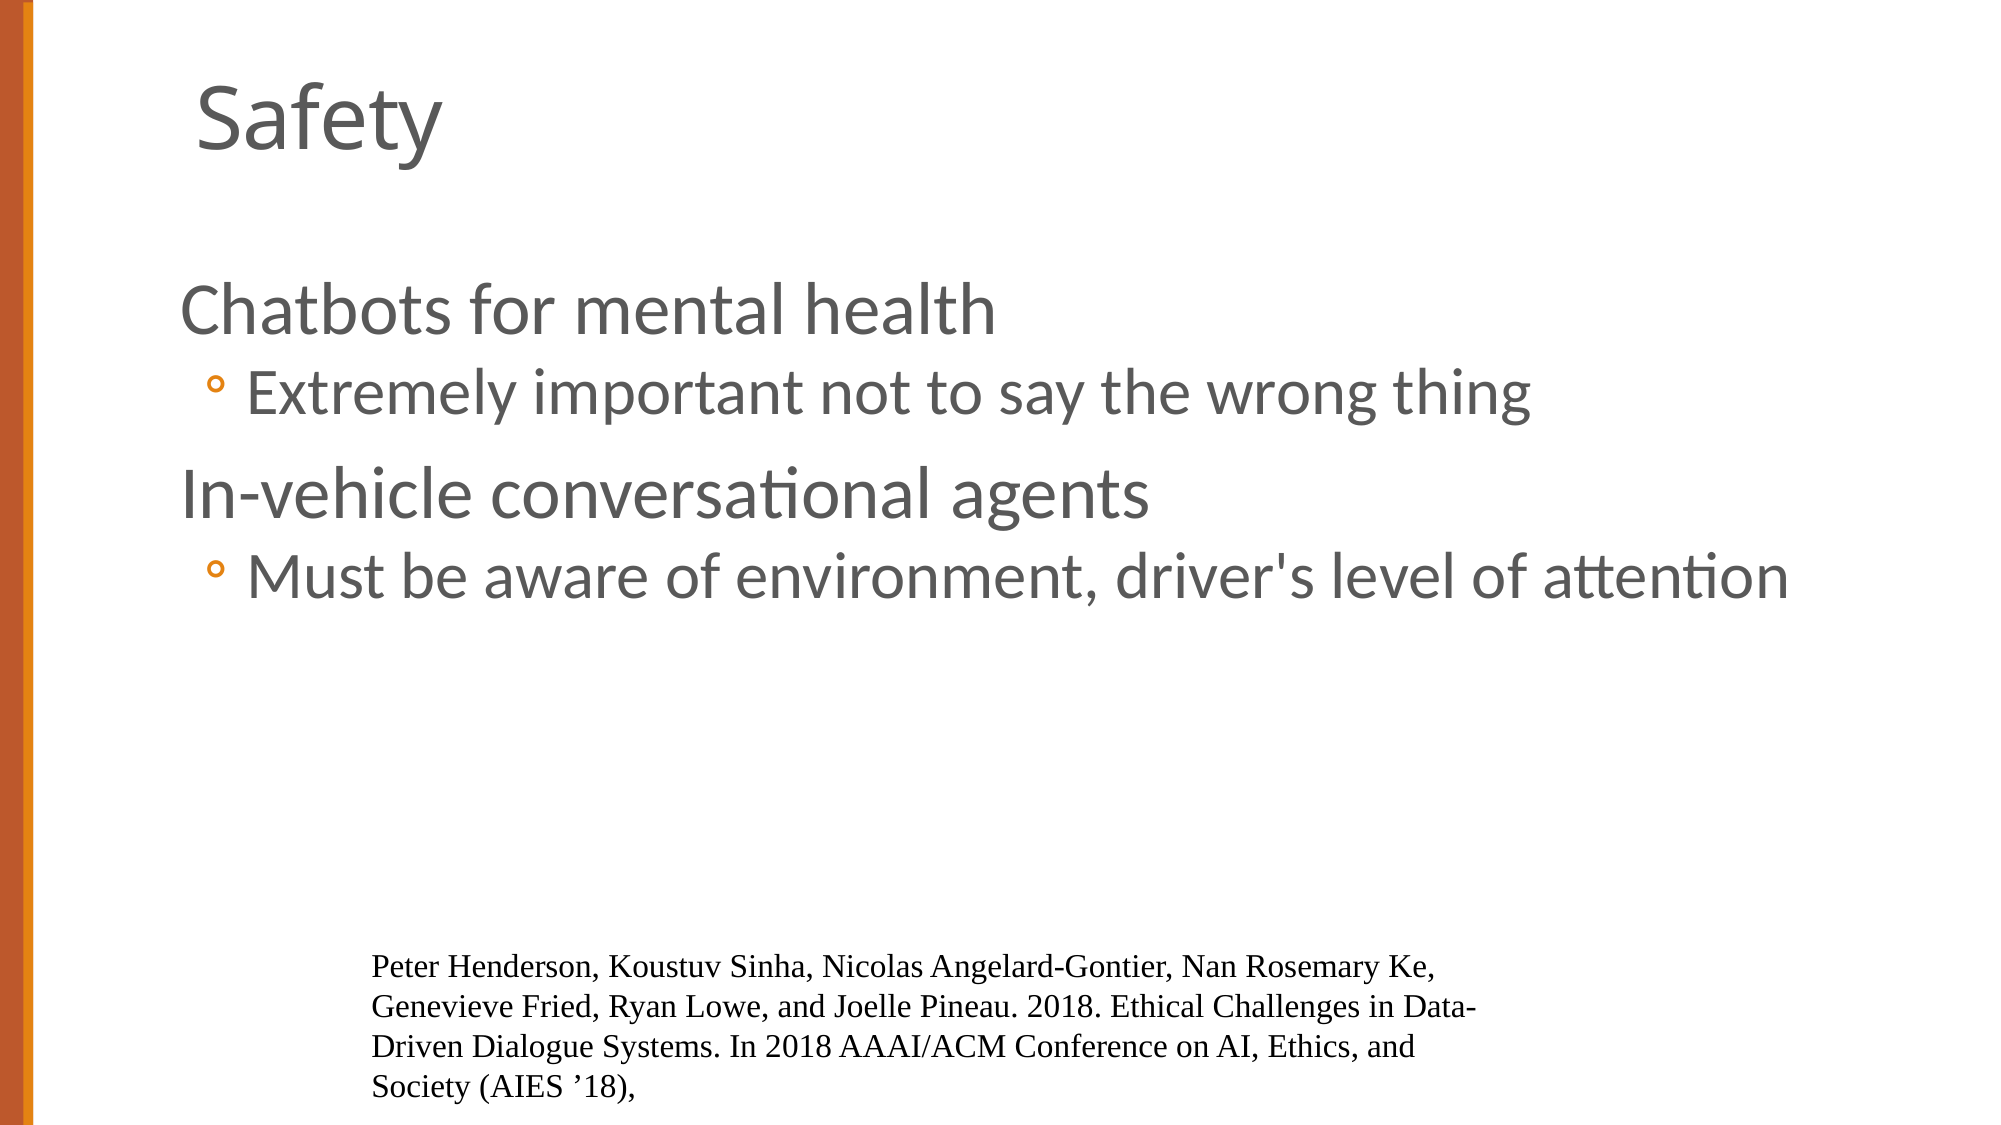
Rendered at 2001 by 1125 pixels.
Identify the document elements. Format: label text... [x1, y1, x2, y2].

text_box Peter Henderson, Koustuv Sinha, Nicolas Angelard-Gontier, Nan Rosemary Ke, Genevieve Fried, Ryan Lowe, and Joelle Pineau. 2018. Ethical Challenges in Data-Driven Dialogue Systems. In 2018 AAAI/ACM Conference on AI, Ethics, and Society (AIES ’18), [356, 936, 1525, 1112]
list Chatbots for mental health Extremely important not to say the wrong thing In-vehicle conversational agents Must be aware of environment, driver's level of attention [180, 262, 1830, 1013]
title Safety [180, 26, 1830, 175]
